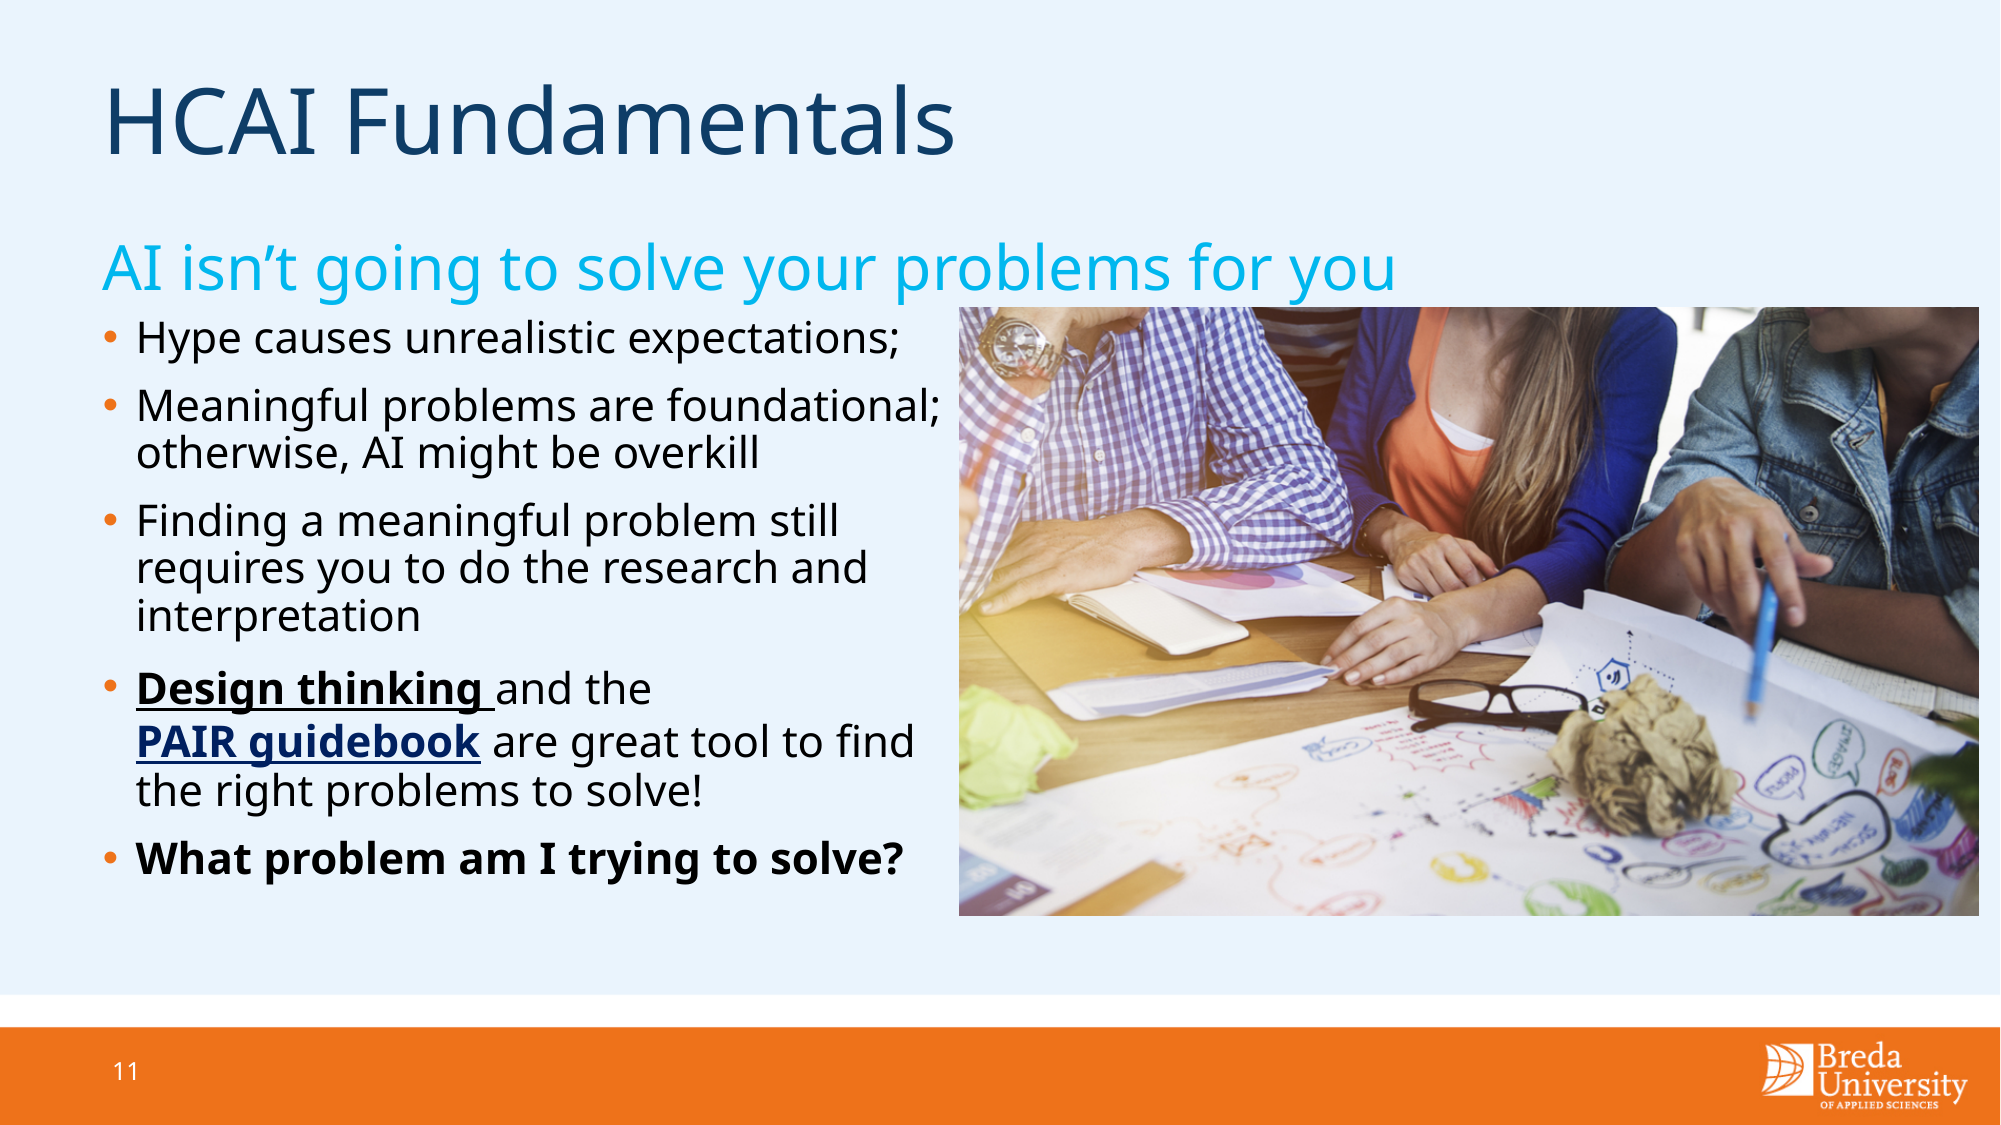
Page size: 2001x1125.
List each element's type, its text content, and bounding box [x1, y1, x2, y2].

list AI isn’t going to solve your problems for you [88, 229, 1917, 307]
slide_number 11 [97, 1042, 198, 1103]
title HCAI Fundamentals [88, 67, 1917, 210]
picture [0, 0, 2001, 1125]
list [959, 307, 1979, 916]
list Hype causes unrealistic expectations; Meaningful problems are foundational; otherwise, AI might be overkill Finding a meaningful problem still requires you to do the research and interpretation Design thinking and the PAIR guidebook are great tool to find the right problems to solve! What problem am I trying to solve? [88, 308, 973, 946]
